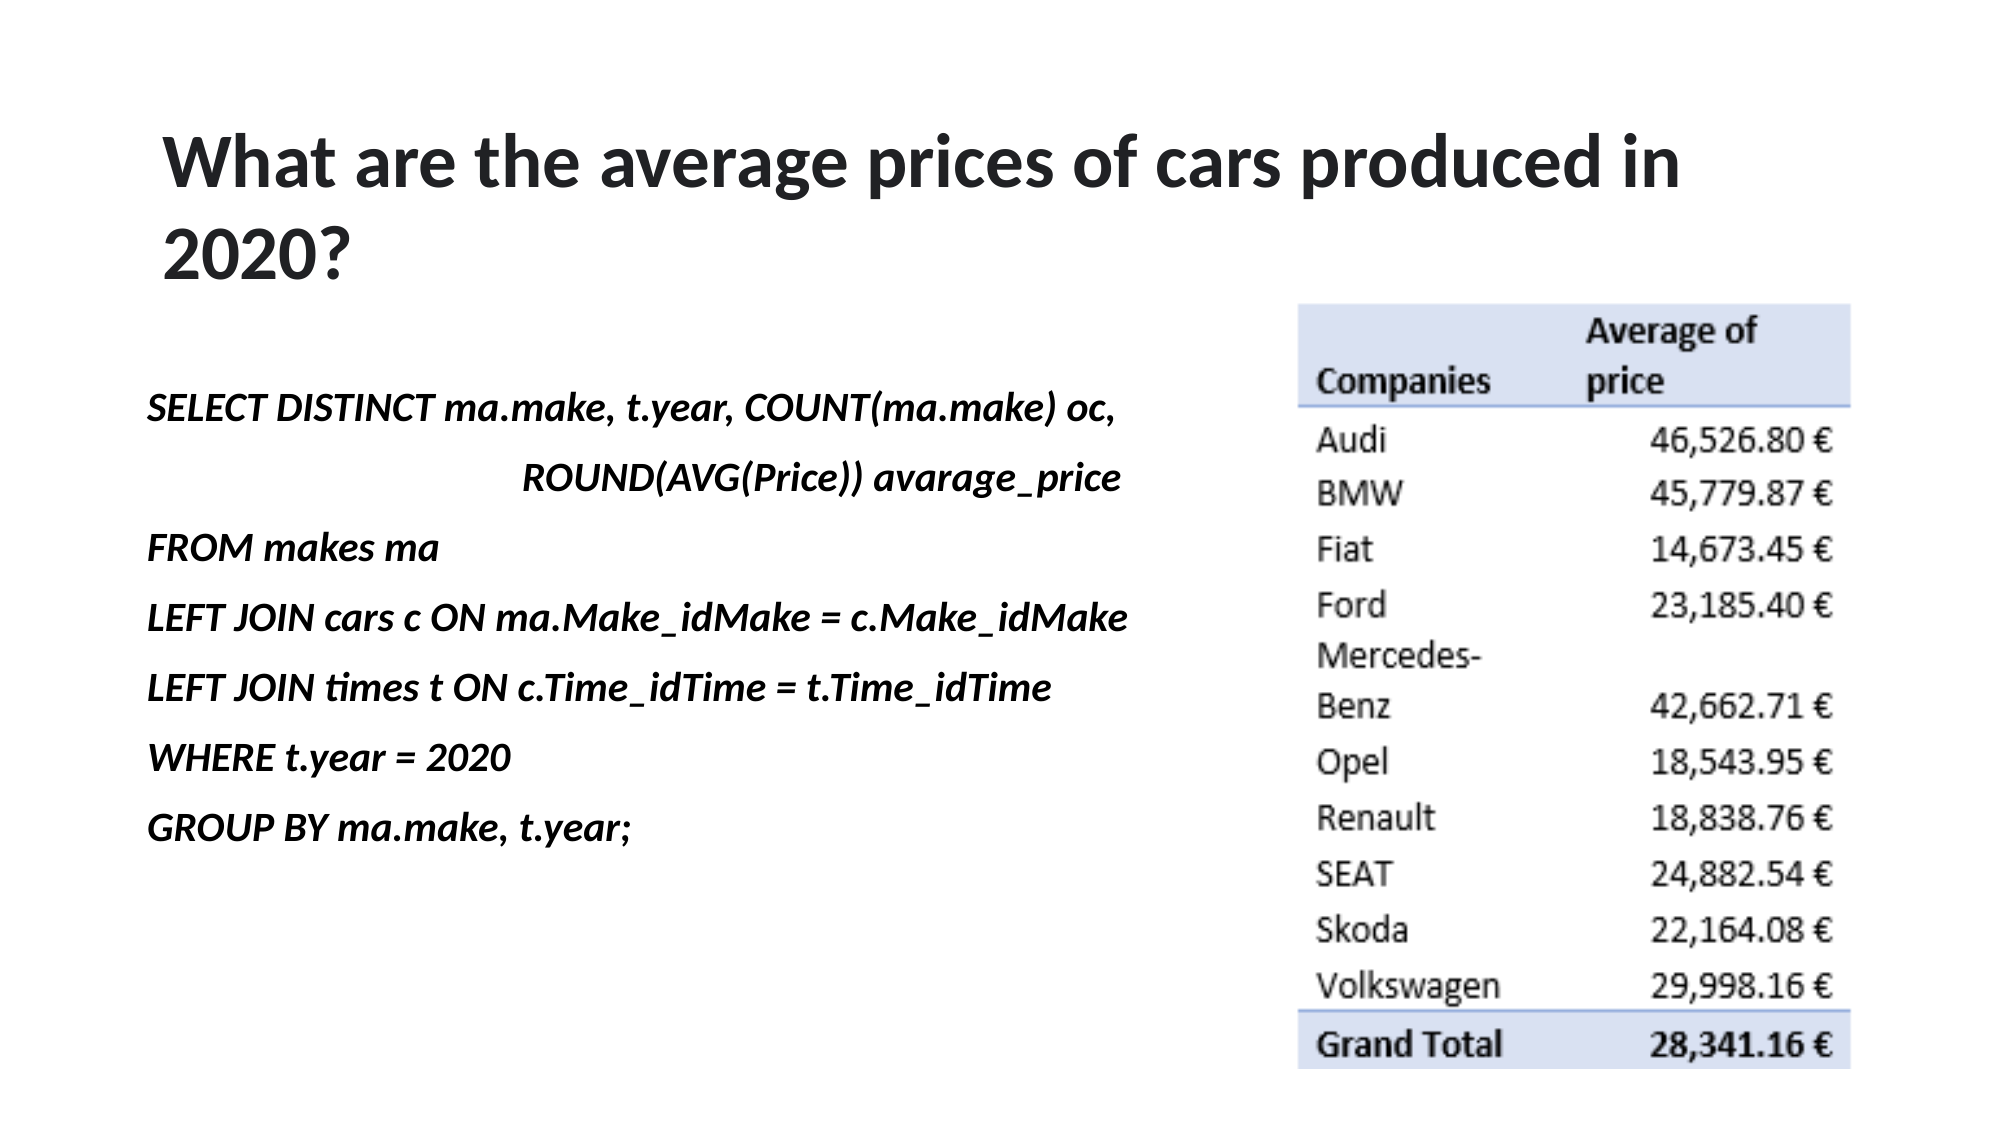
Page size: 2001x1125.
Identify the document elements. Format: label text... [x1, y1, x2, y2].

title What are the average prices of cars produced in 2020? [146, 64, 1797, 302]
picture [1290, 302, 1854, 1070]
list SELECT DISTINCT ma.make, t.year, COUNT(ma.make) oc, ROUND(AVG(Price)) avarage_price FROM makes ma LEFT JOIN cars c ON ma.Make_idMake = c.Make_idMake LEFT JOIN times t ON c.Time_idTime = t.Time_idTime WHERE t.year = 2020 GROUP BY ma.make, t.year; [146, 302, 1289, 963]
